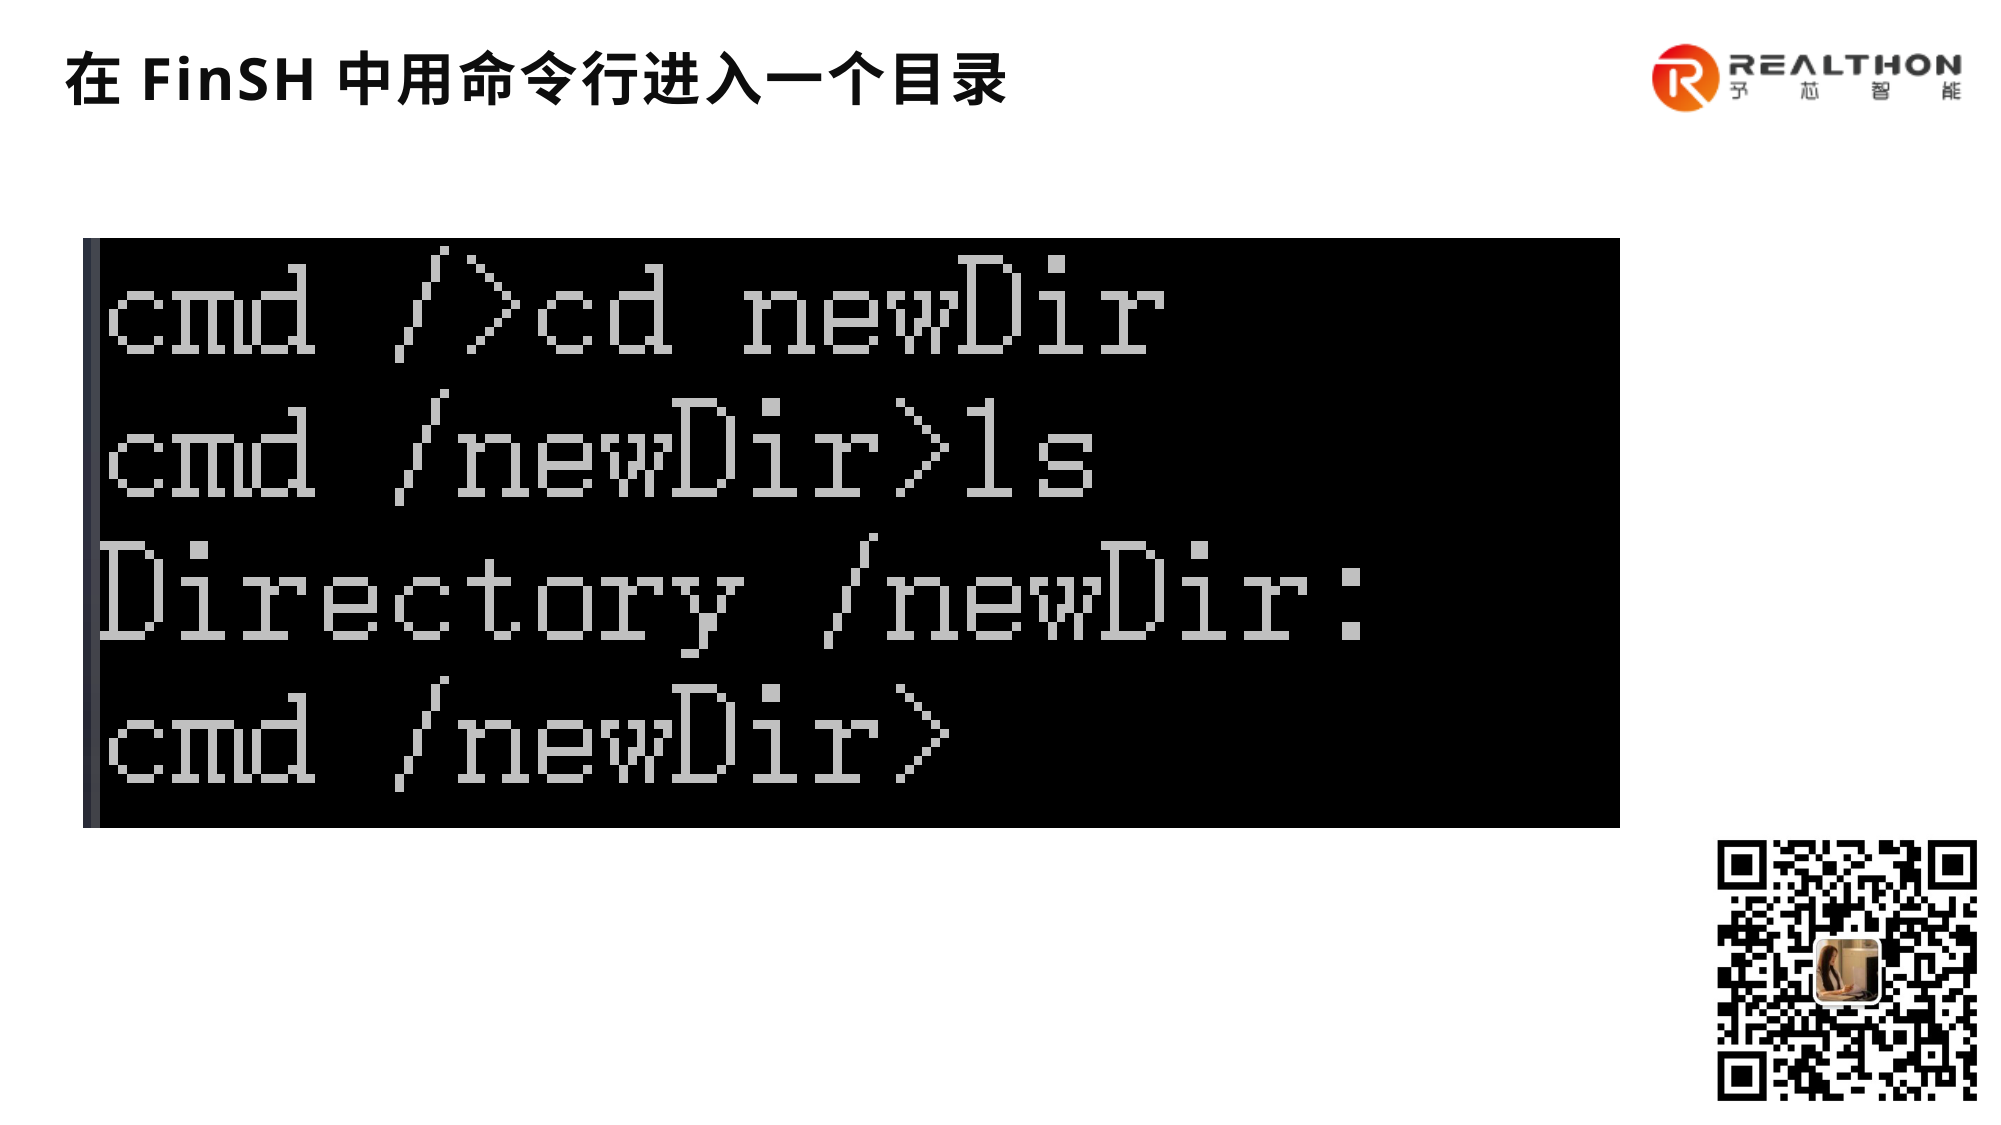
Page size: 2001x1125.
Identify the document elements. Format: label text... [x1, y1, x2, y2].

picture [1695, 829, 2000, 1116]
picture [83, 238, 1620, 828]
list 在FinSH中用命令行进入一个目录 [22, 28, 1550, 136]
picture [1629, 13, 1990, 141]
